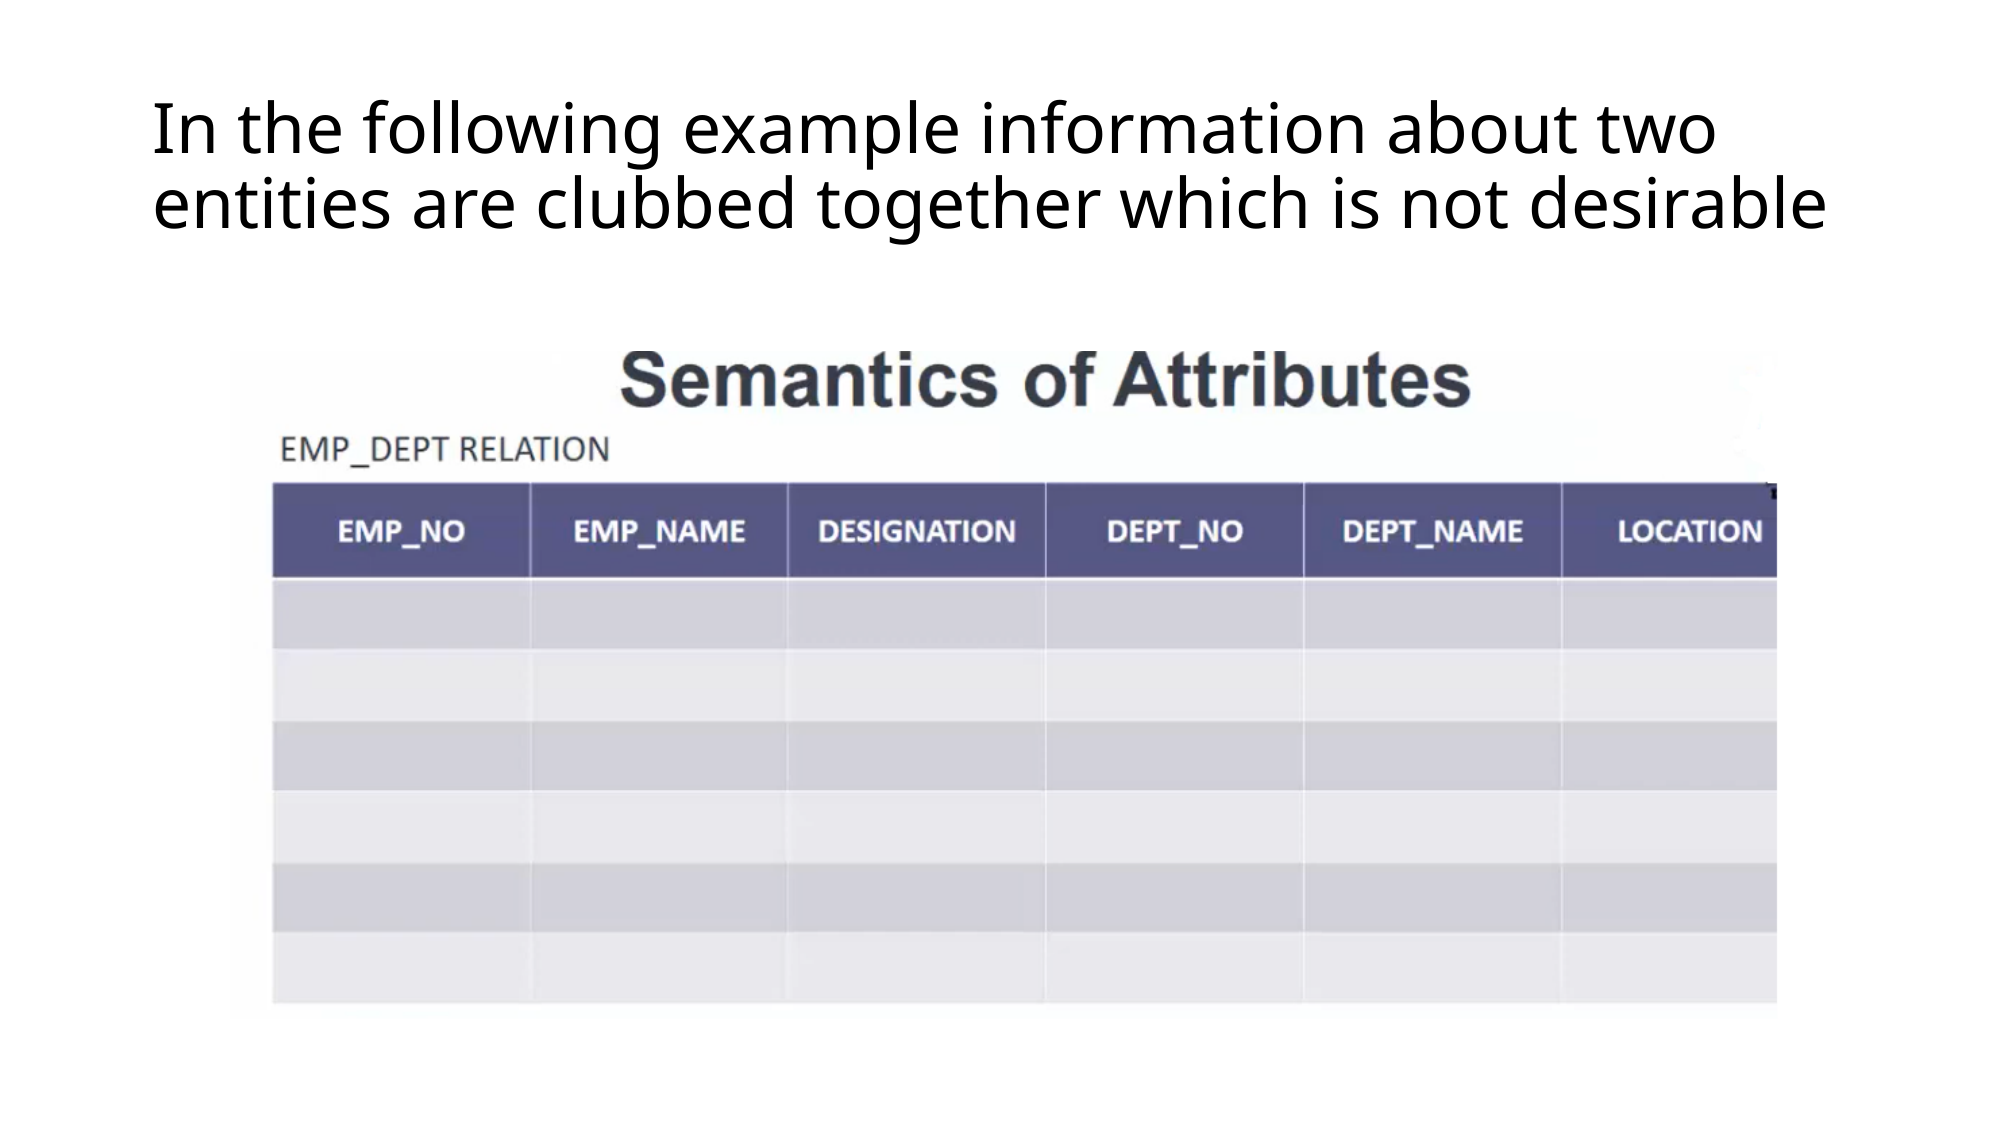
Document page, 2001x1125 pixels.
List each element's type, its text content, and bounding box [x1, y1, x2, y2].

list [230, 351, 1846, 1066]
title In the following example information about two entities are clubbed together which is not desirable [137, 59, 1863, 278]
